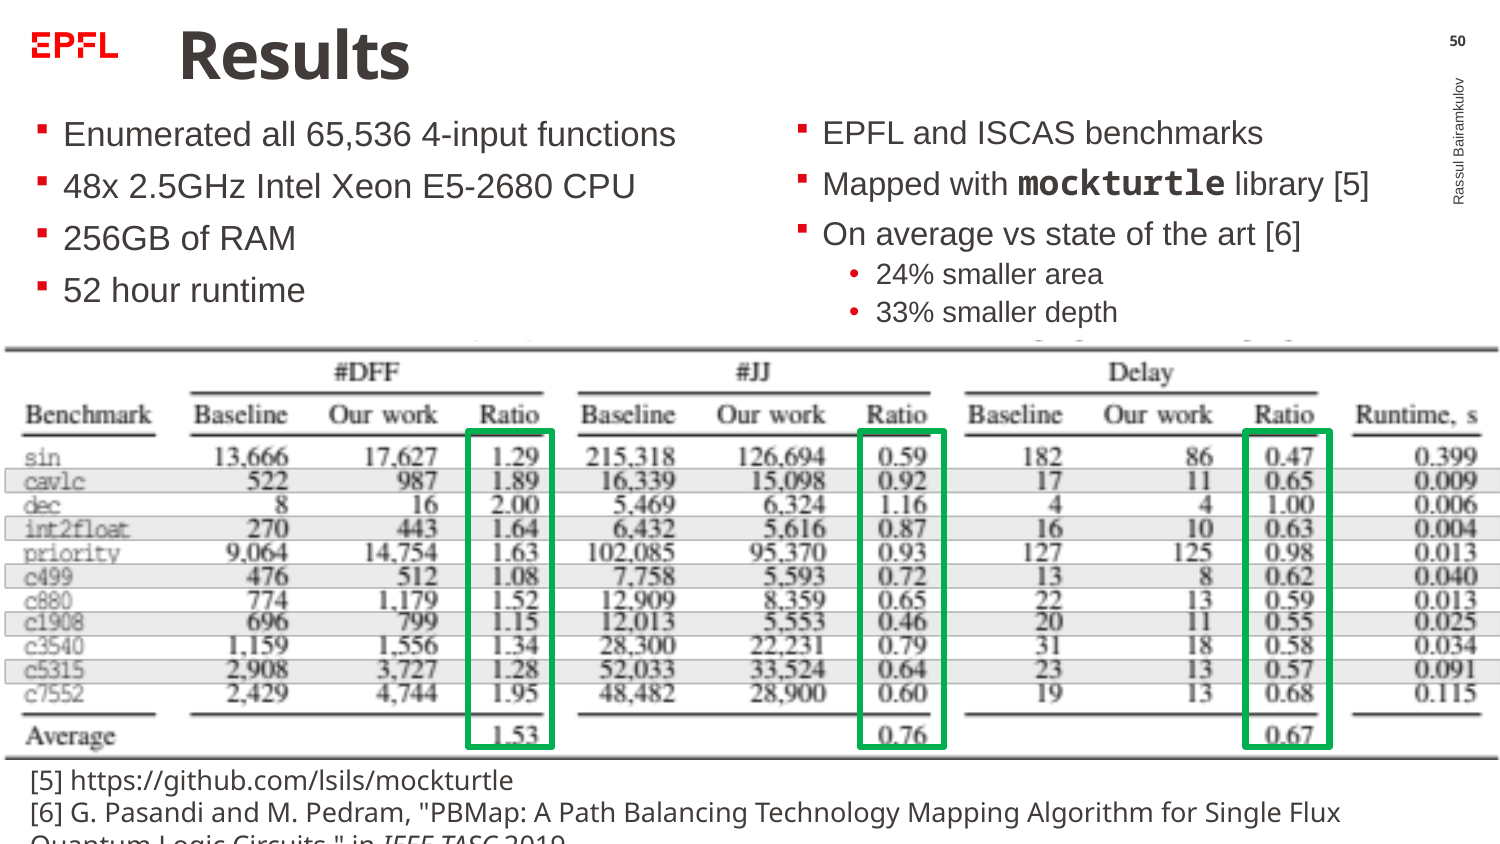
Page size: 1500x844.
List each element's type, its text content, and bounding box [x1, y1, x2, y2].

list Enumerated all 65,536 4-input functions 48x 2.5GHz Intel Xeon E5-2680 CPU 256GB of RAM 52 hour runtime [5, 109, 722, 340]
footer Rassul Bairamkulov [1415, 59, 1500, 340]
slide_number 50 [1415, 32, 1500, 59]
title Results [148, 21, 521, 124]
picture [21, 21, 129, 69]
text_box [5] https://github.com/lsils/mockturtle [6] G. Pasandi and M. Pedram, "PBMap: A Path Balancing Technology Mapping Algorithm for Single Flux Quantum Logic Circuits," in IEEE TASC 2019 [15, 760, 1405, 844]
text_box EPFL and ISCAS benchmarks Mapped with mockturtle library [5] On average vs state of the art [6] 24% smaller area 33% smaller depth [766, 108, 1421, 340]
picture [0, 340, 1500, 760]
